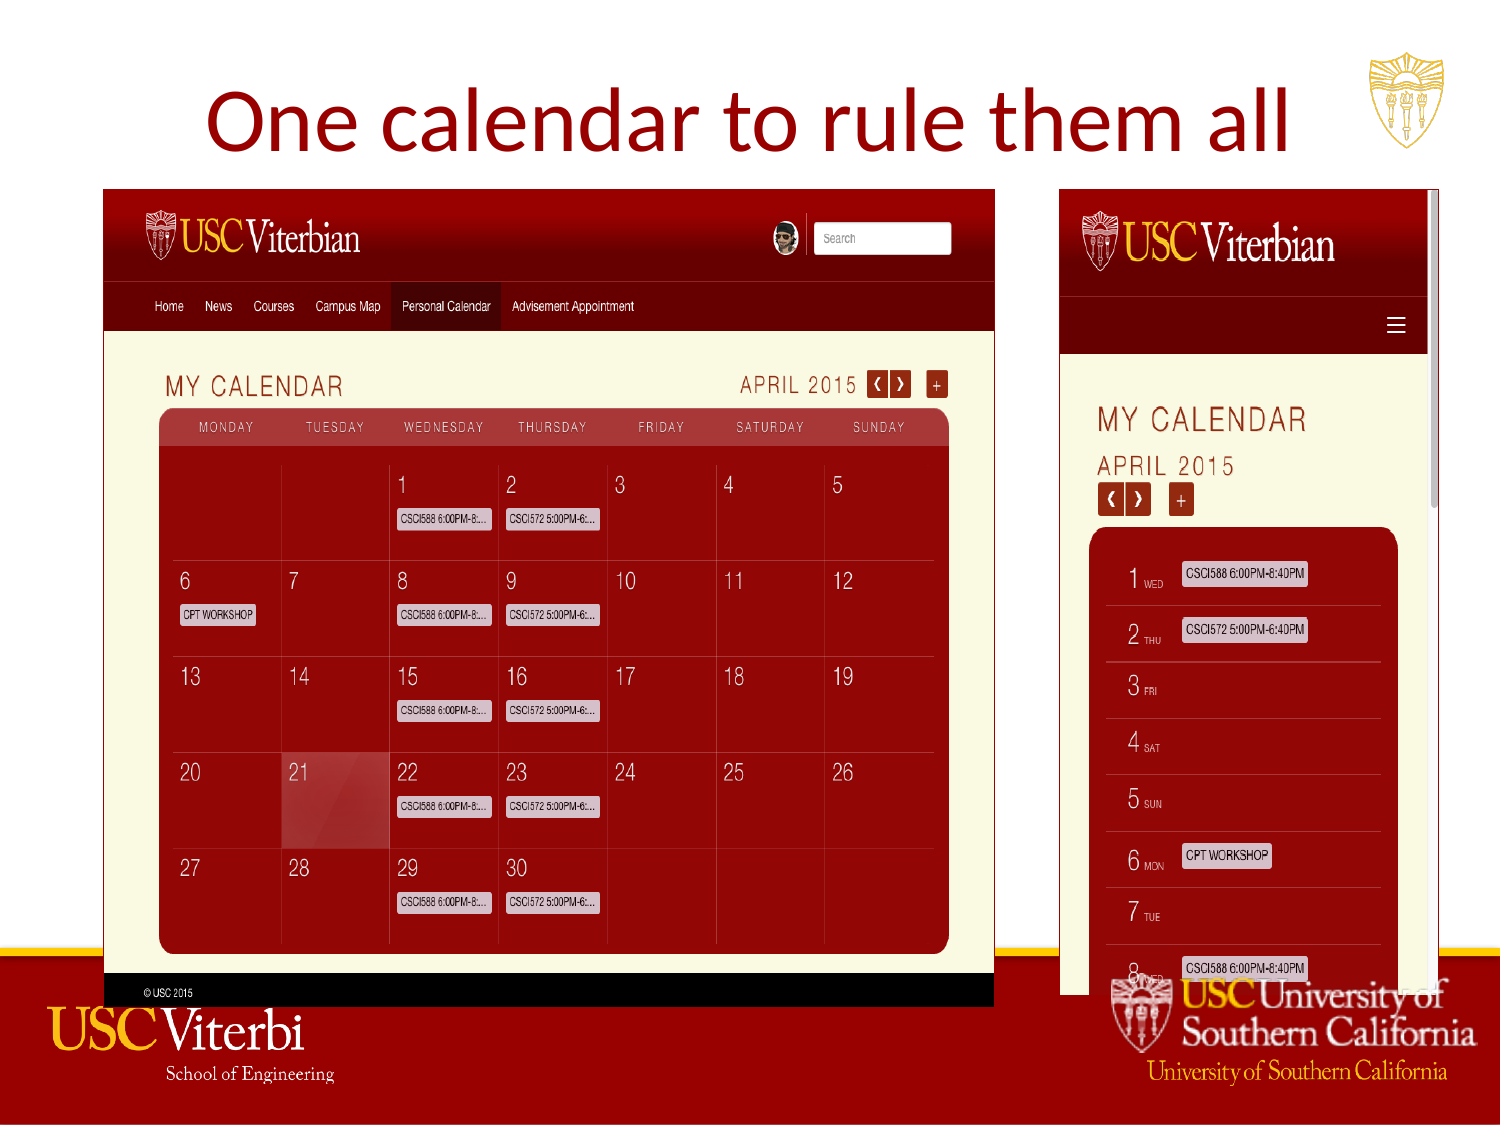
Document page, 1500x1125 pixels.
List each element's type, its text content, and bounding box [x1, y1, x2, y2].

picture [1147, 1059, 1447, 1086]
picture [47, 188, 996, 1084]
picture [1345, 39, 1468, 162]
picture [1058, 188, 1478, 1053]
title One calendar to rule them all [102, 59, 1398, 278]
